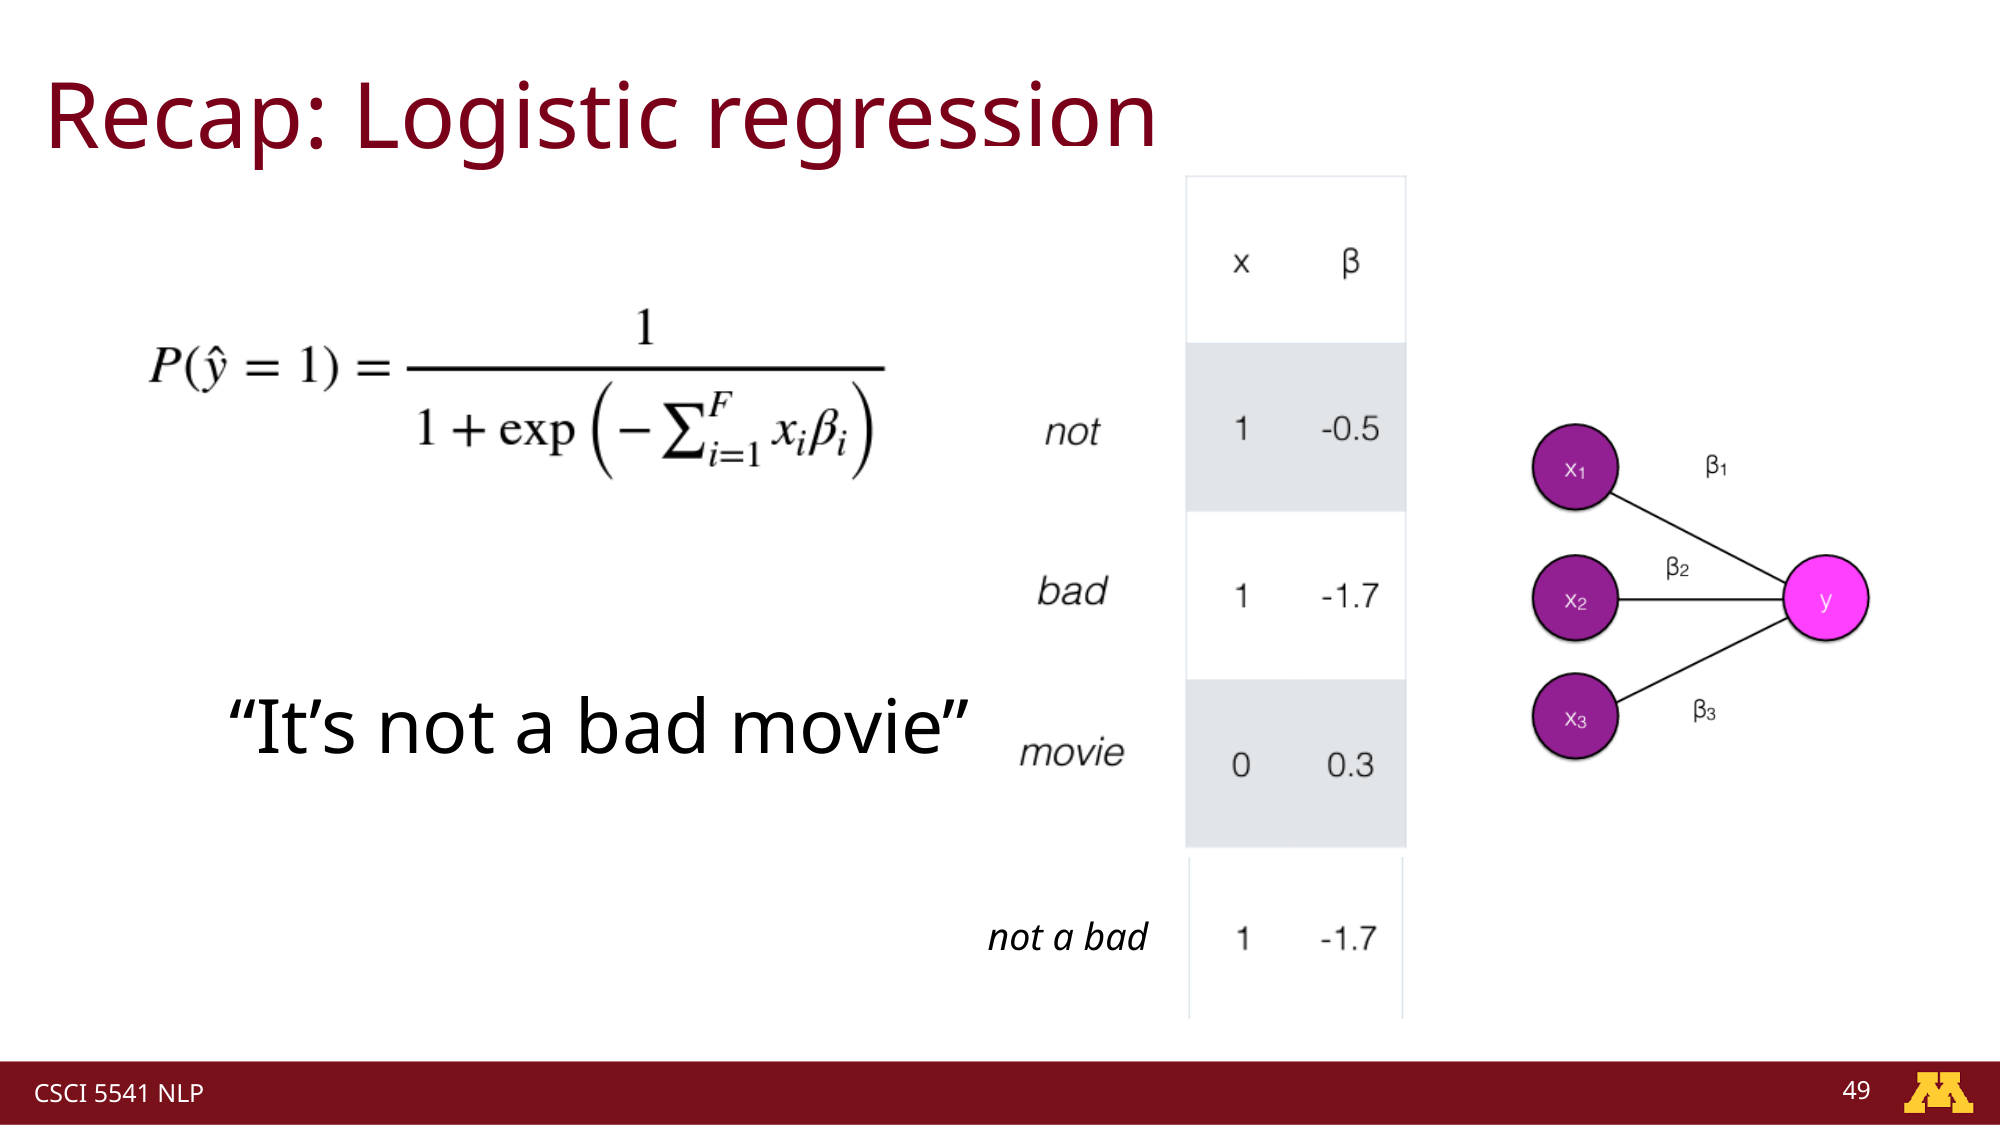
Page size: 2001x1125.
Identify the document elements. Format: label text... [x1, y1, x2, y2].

picture [982, 146, 1457, 1020]
title Recap: Logistic regression [32, 17, 1976, 206]
picture [98, 270, 928, 520]
picture [0, 1061, 2000, 1125]
slide_number 49 [1751, 1061, 1886, 1122]
picture [1511, 399, 1890, 802]
text_box “It’s not a bad movie” [214, 671, 977, 777]
text_box not a bad [969, 905, 1170, 965]
